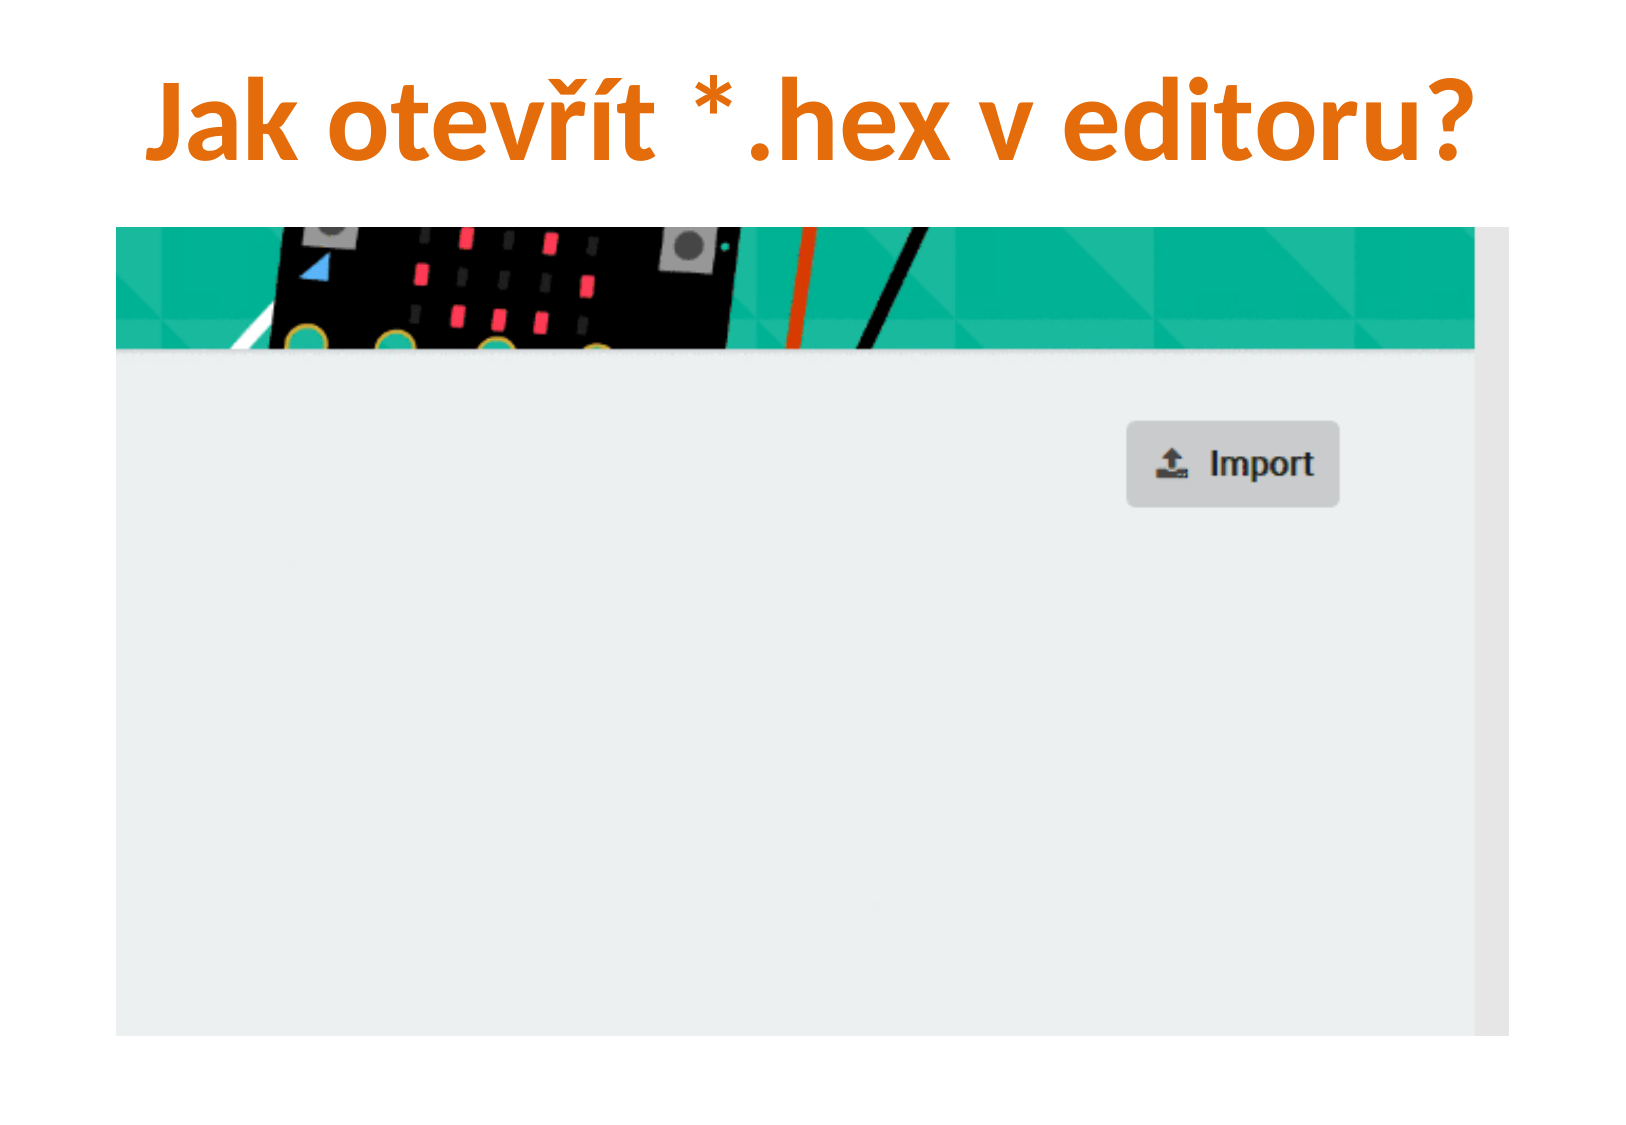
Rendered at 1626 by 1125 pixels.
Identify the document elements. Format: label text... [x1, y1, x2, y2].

title Jak otevřít *.hex v editoru? [81, 19, 1544, 207]
picture [116, 227, 1509, 1036]
